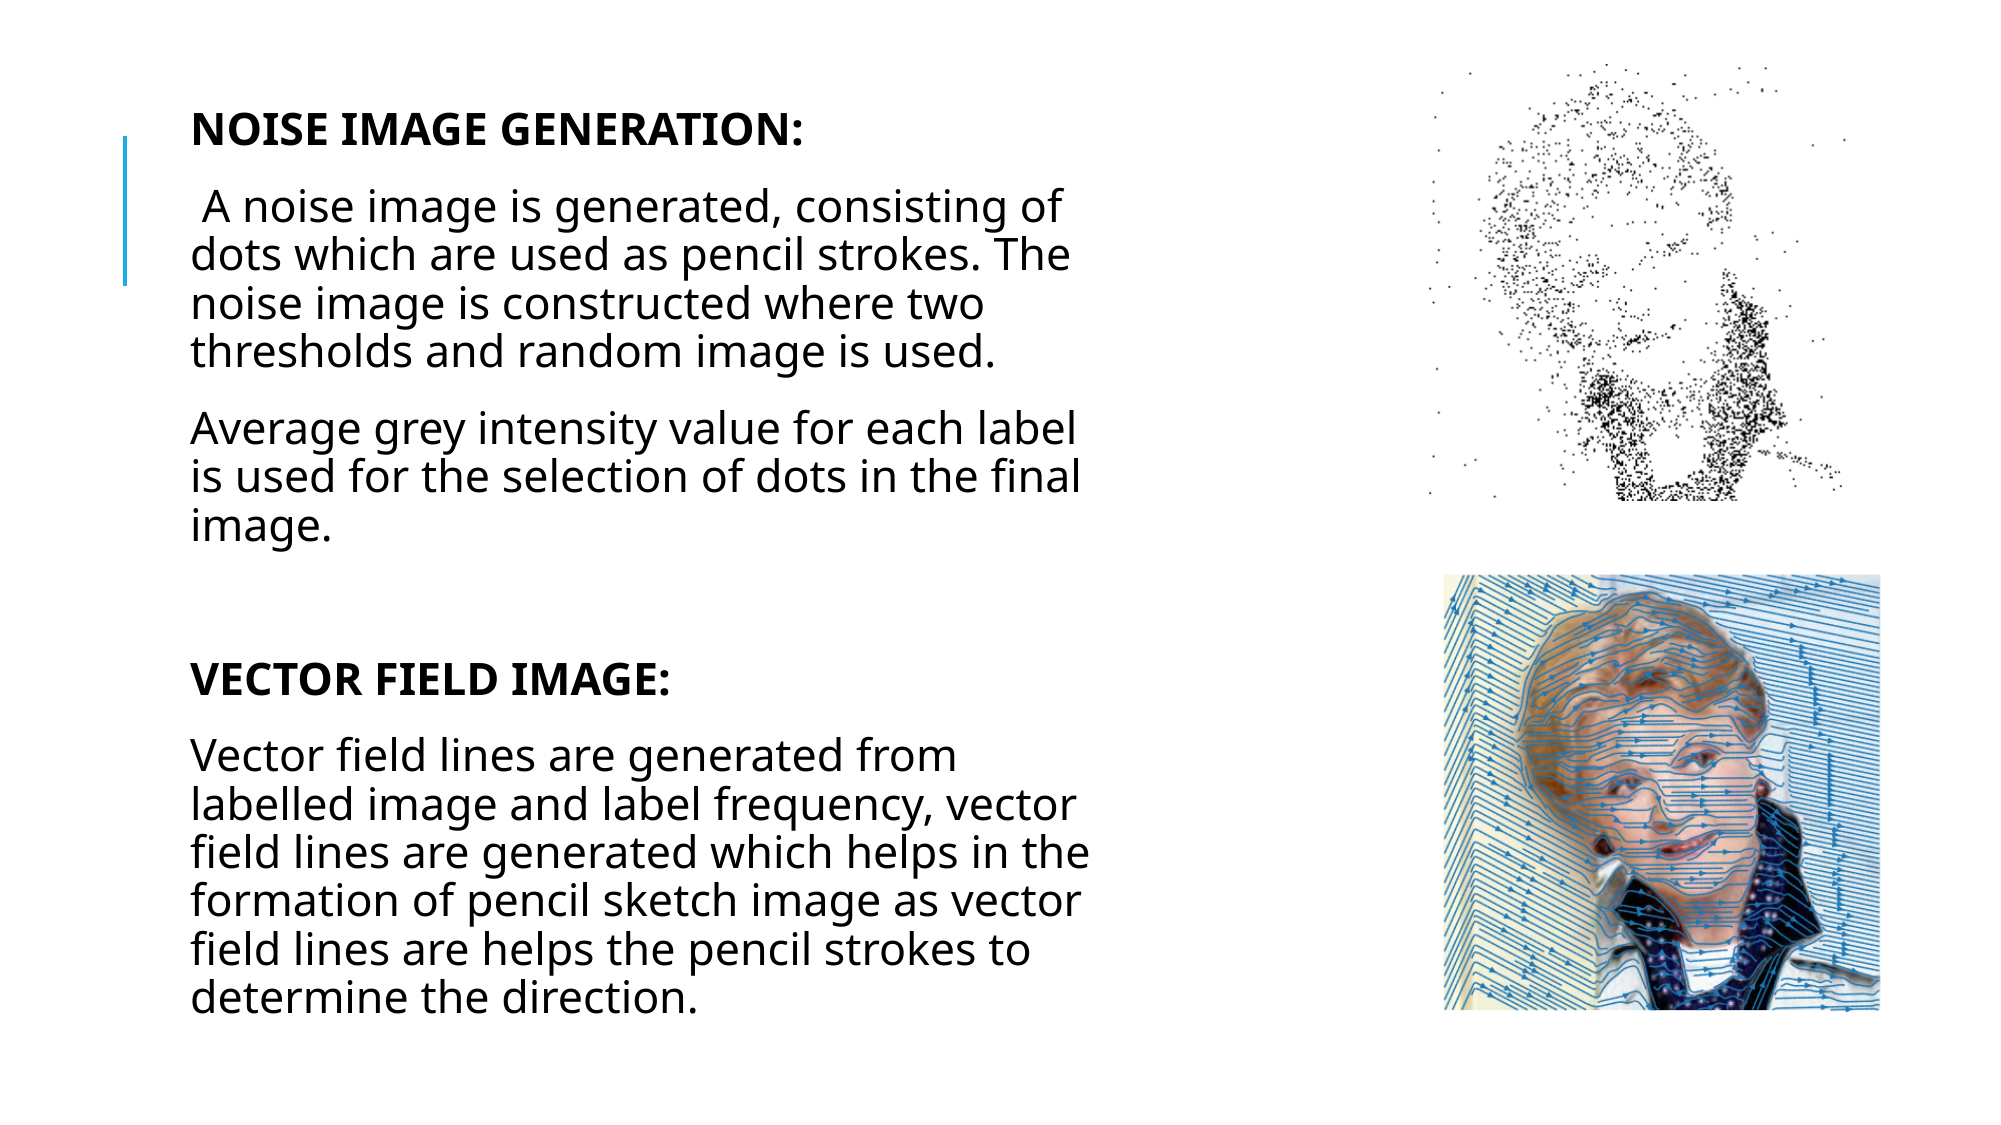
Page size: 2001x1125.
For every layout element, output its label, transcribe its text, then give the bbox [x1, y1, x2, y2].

picture [1403, 57, 1854, 508]
picture [1436, 566, 1888, 1041]
list NOISE IMAGE GENERATION: A noise image is generated, consisting of dots which are used as pencil strokes. The noise image is constructed where two thresholds and random image is used. Average grey intensity value for each label is used for the selection of dots in the final image. VECTOR FIELD IMAGE: Vector field lines are generated from labelled image and label frequency, vector field lines are generated which helps in the formation of pencil sketch image as vector field lines are helps the pencil strokes to determine the direction. [168, 99, 1120, 1035]
